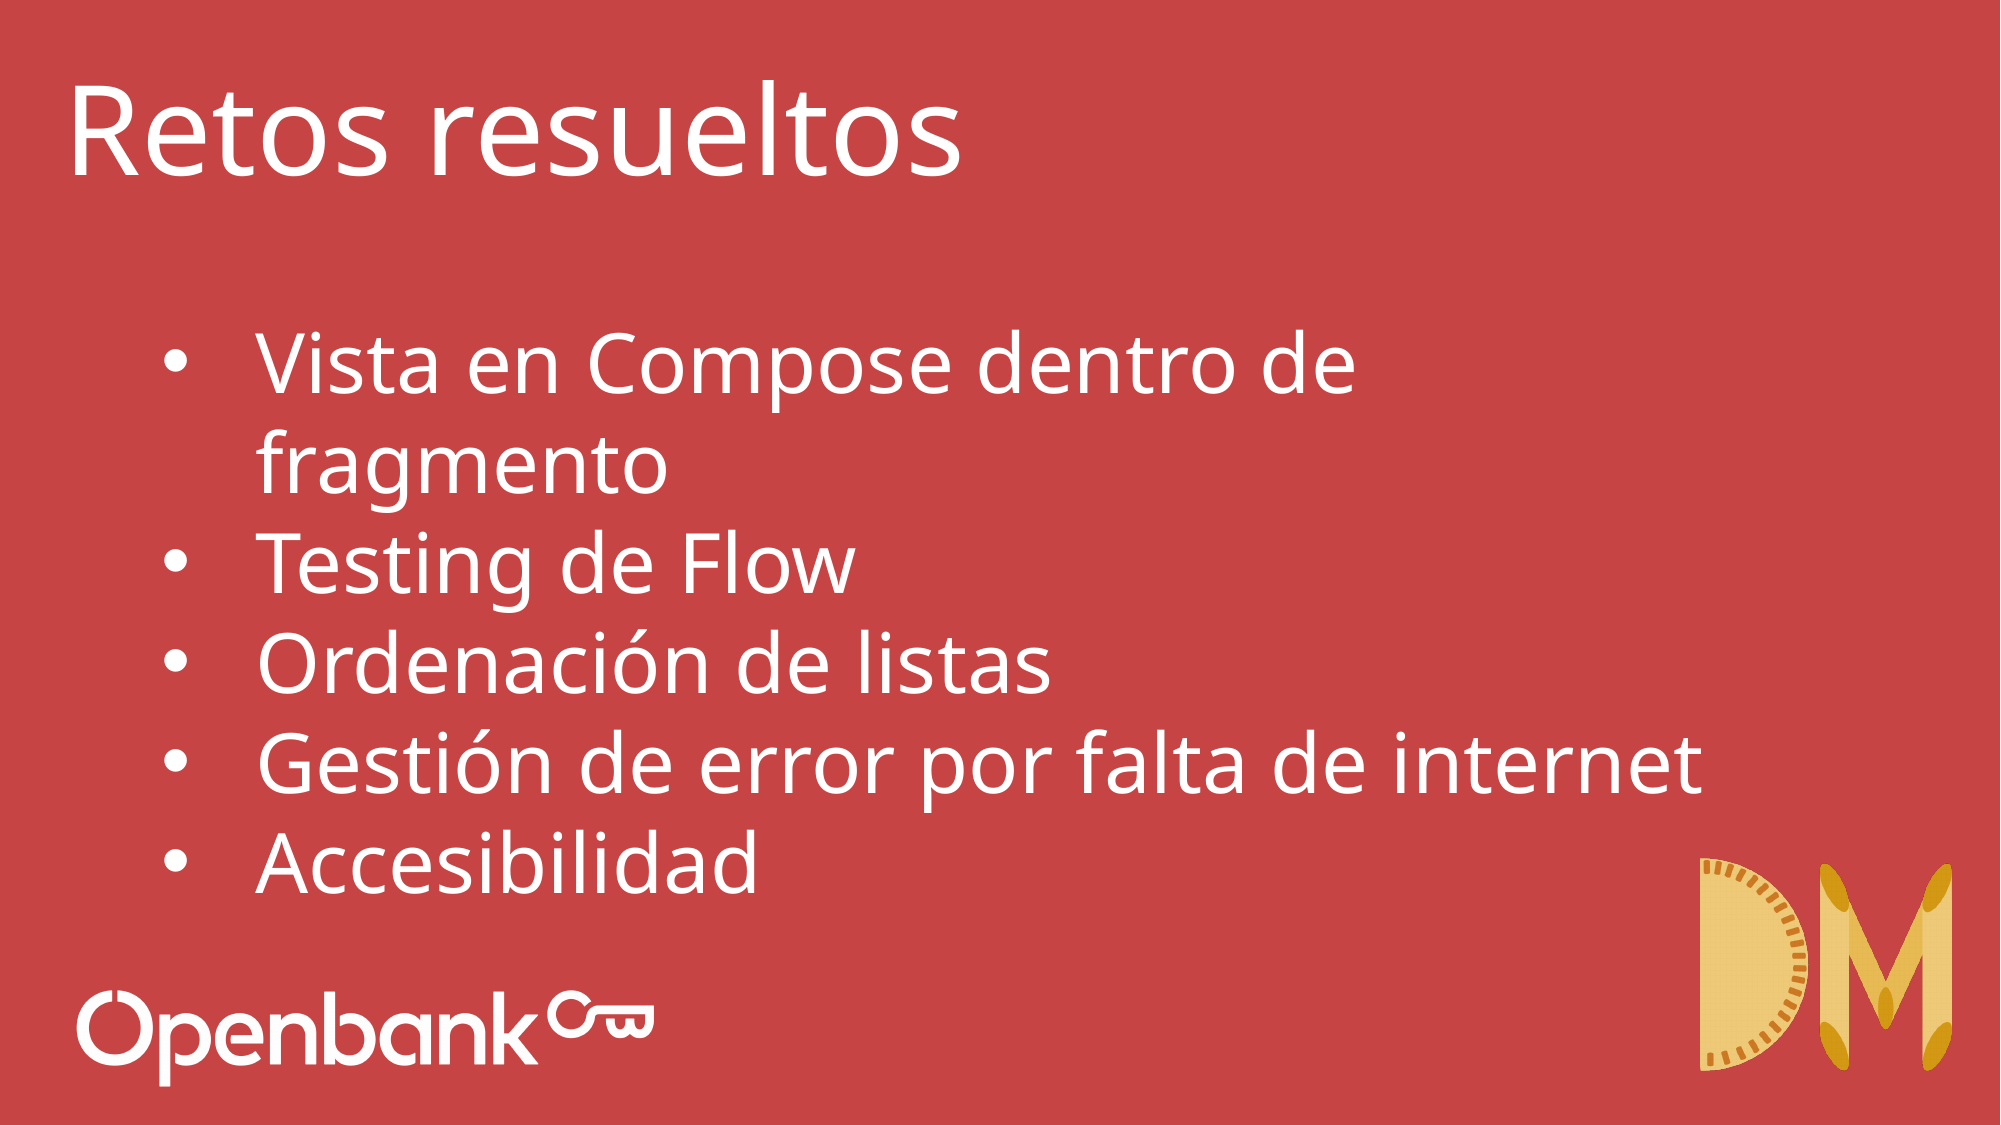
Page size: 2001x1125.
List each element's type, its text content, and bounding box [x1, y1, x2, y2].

picture [48, 930, 679, 1103]
text_box Vista en Compose dentro de fragmento Testing de Flow Ordenación de listas Gestión de error por falta de internet Accesibilidad [146, 302, 1751, 918]
picture [1699, 858, 1952, 1071]
title Retos resueltos [48, 3, 1473, 267]
